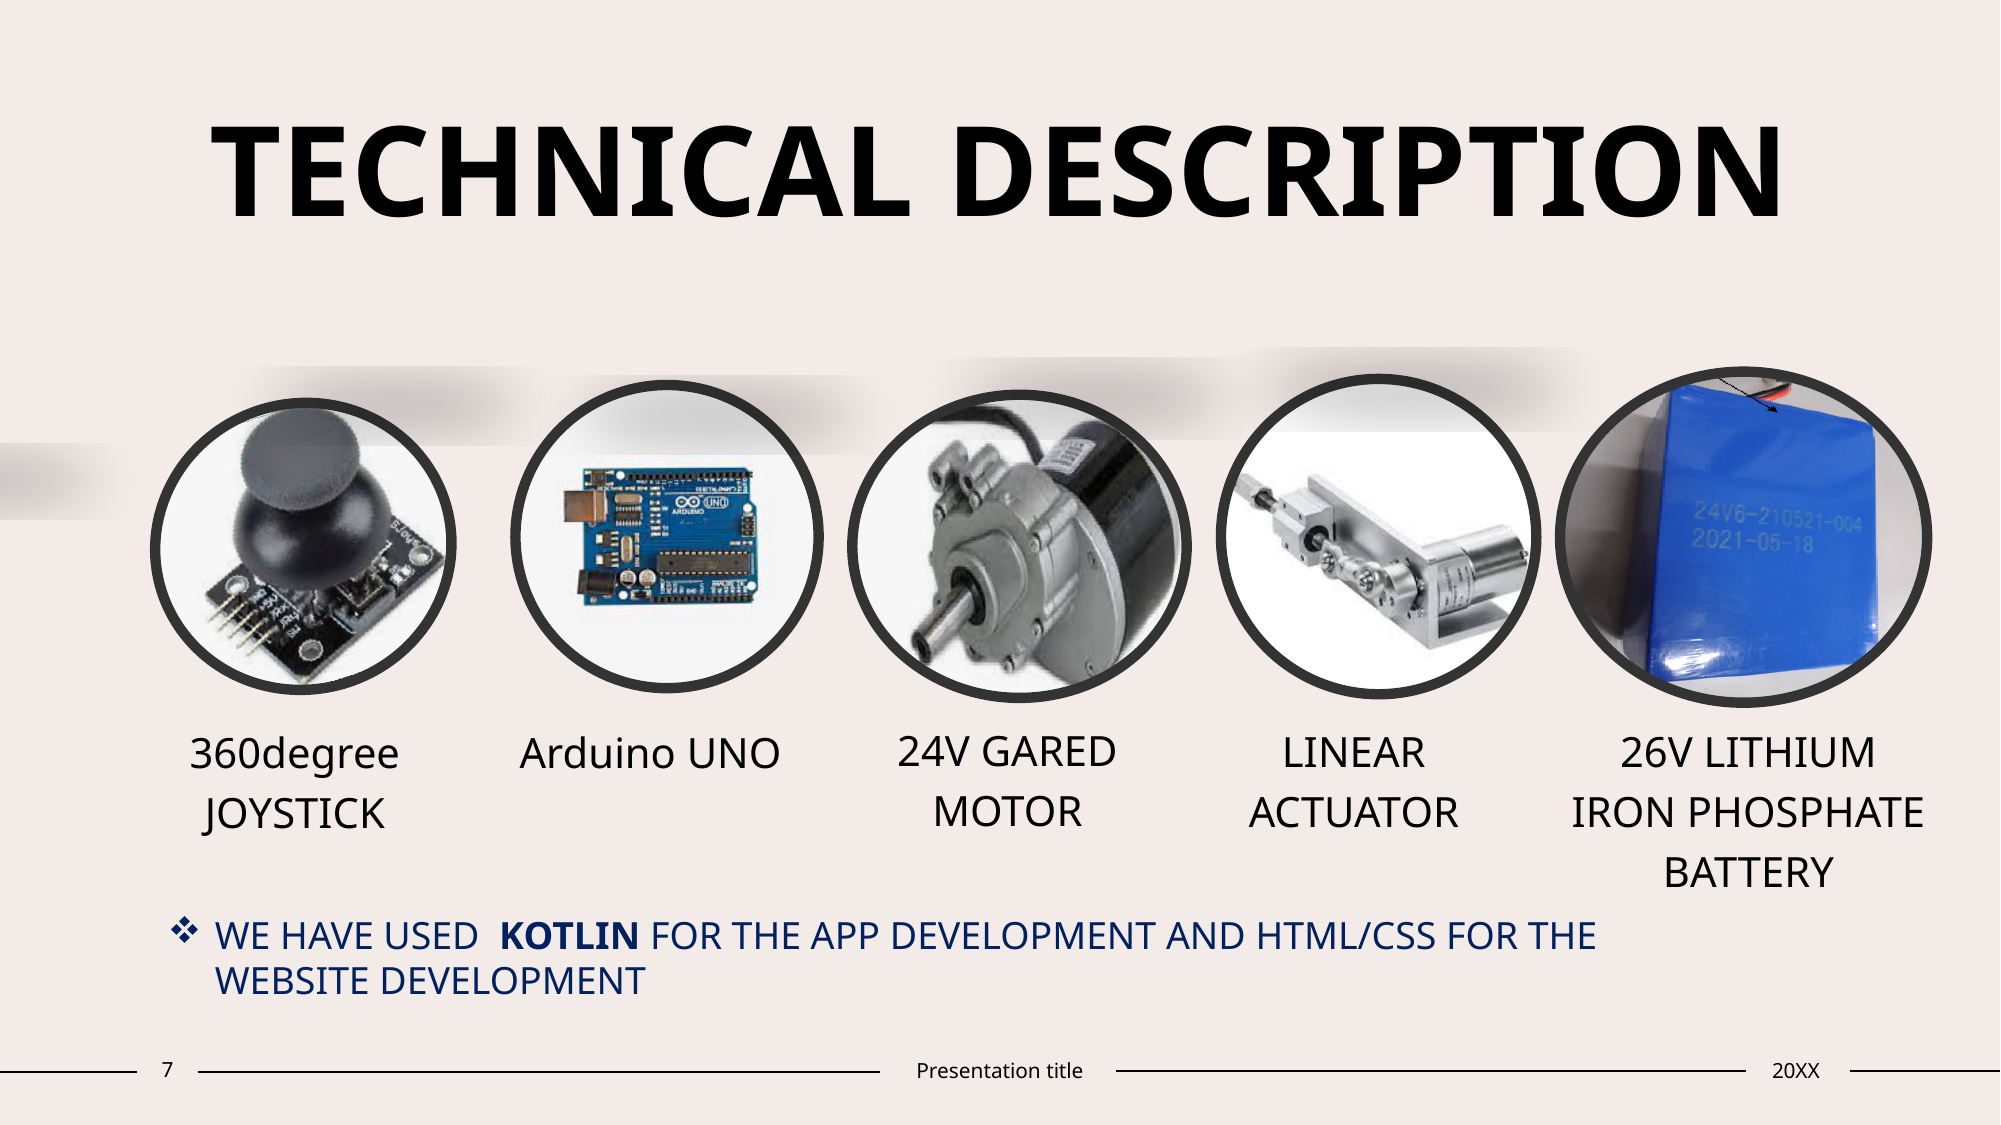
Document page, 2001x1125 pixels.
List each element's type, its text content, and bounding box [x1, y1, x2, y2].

title TECHNICAL DESCRIPTION [187, 83, 1813, 251]
list Arduino UNO [490, 709, 811, 814]
slide_number 20XX [1743, 1050, 1849, 1091]
text_box WE HAVE USED KOTLIN FOR THE APP DEVELOPMENT AND HTML/CSS FOR THE WEBSITE DEVELOPMENT [153, 904, 1646, 1010]
list 26V LITHIUM IRON PHOSPHATE BATTERY [1552, 708, 1945, 813]
picture [852, 394, 1187, 698]
picture [154, 403, 452, 690]
slide_number 7 [137, 1050, 198, 1091]
picture [1560, 371, 1928, 703]
list LINEAR ACTUATOR [1194, 708, 1514, 813]
picture [1220, 378, 1537, 695]
list 360degree JOYSTICK [135, 709, 455, 813]
footer Presentation title [879, 1050, 1120, 1091]
list 24V GARED MOTOR [847, 707, 1168, 812]
picture [515, 384, 819, 689]
